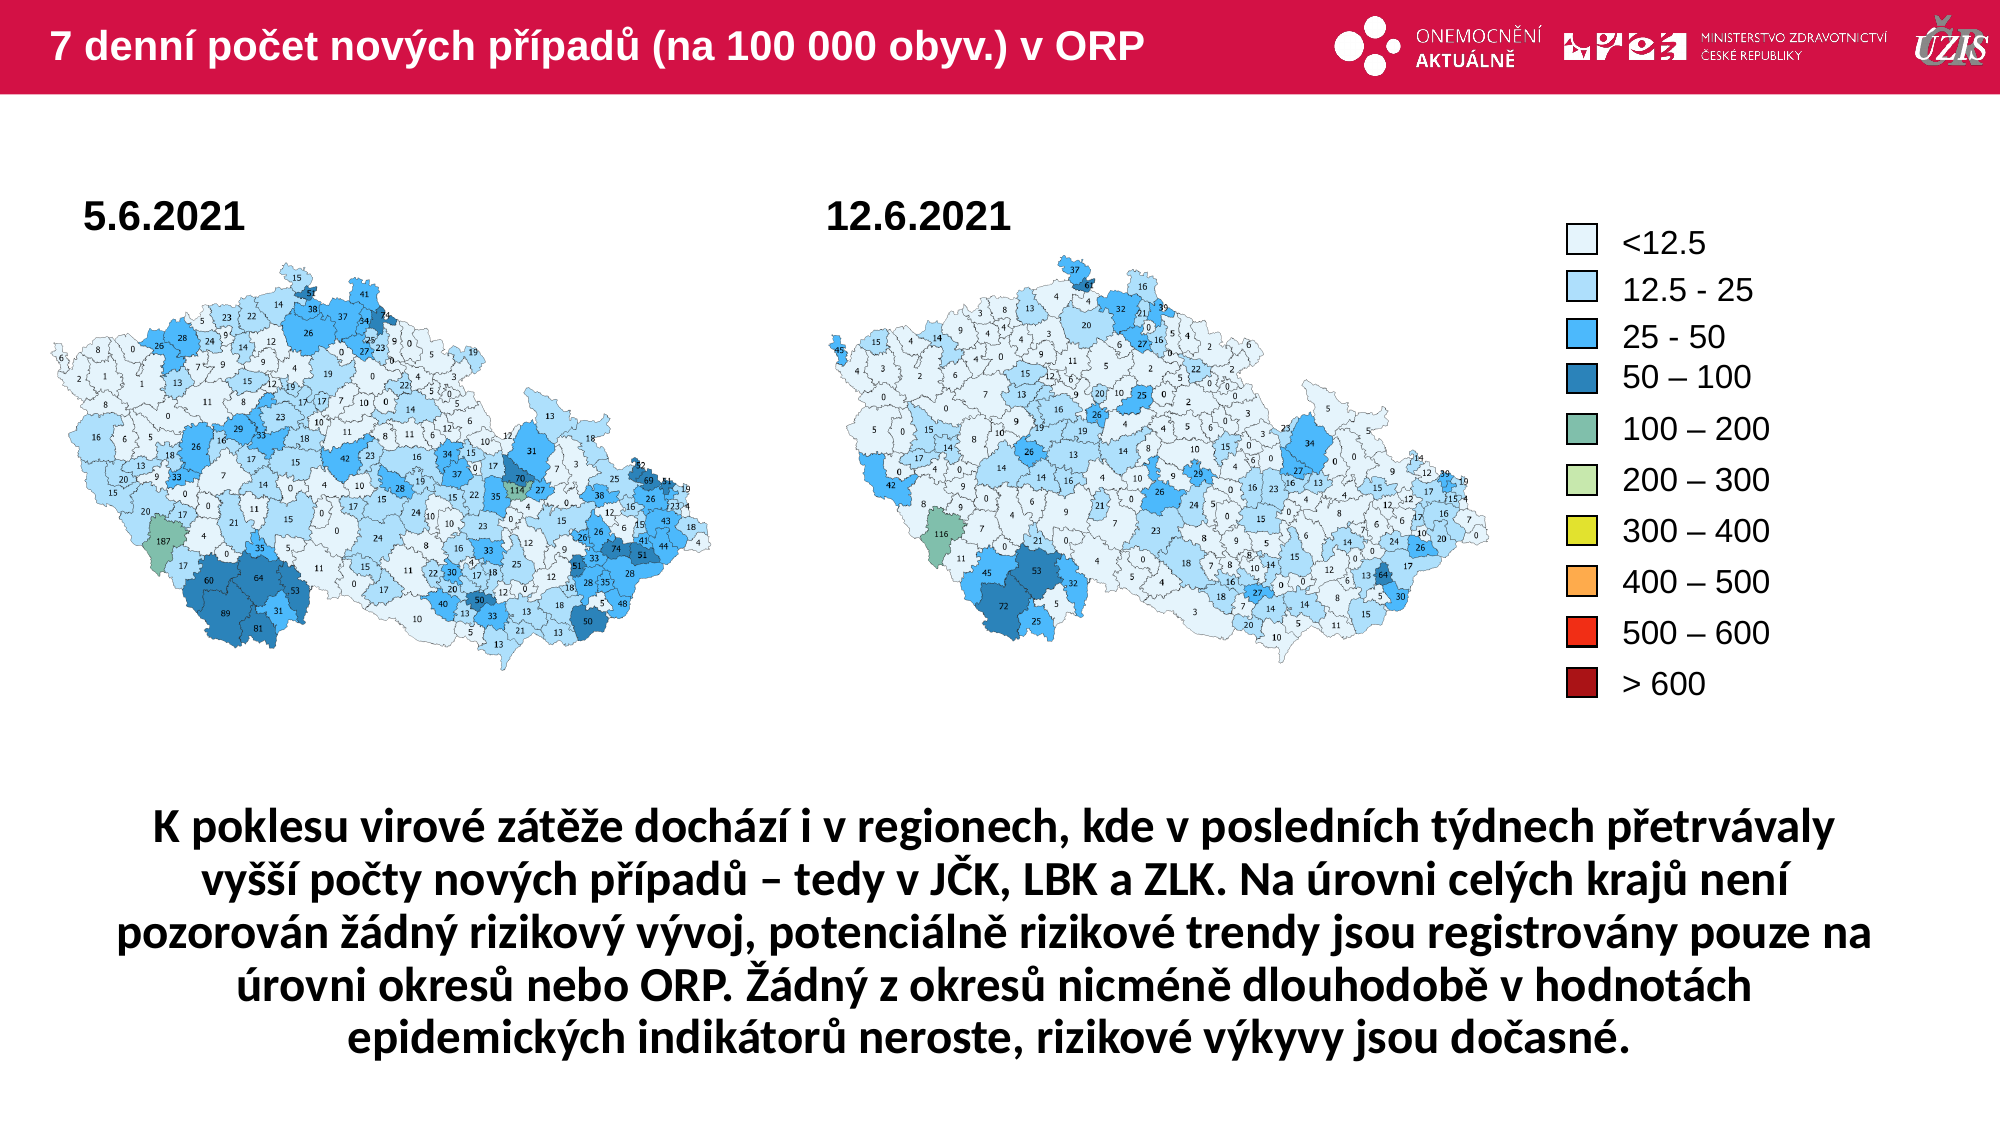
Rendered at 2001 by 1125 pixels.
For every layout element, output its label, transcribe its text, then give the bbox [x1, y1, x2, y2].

text_box 50 – 100 [1607, 348, 1767, 399]
text_box 12.5 - 25 [1607, 260, 1769, 316]
text_box 100 – 200 [1607, 399, 1786, 450]
text_box [1566, 223, 1598, 255]
text_box 12.6.2021 [811, 181, 1027, 247]
picture [1696, 31, 1888, 60]
text_box [1566, 413, 1598, 445]
text_box <12.5 [1607, 213, 1722, 269]
text_box [1566, 363, 1598, 394]
text_box 200 – 300 [1607, 450, 1786, 501]
title 7 denní počet nových případů (na 100 000 obyv.) v ORP [34, 0, 1696, 95]
text_box > 600 [1607, 654, 1722, 710]
text_box 25 - 50 [1607, 316, 1741, 363]
text_box 5.6.2021 [68, 181, 261, 238]
text_box [1566, 270, 1598, 302]
text_box [1566, 667, 1598, 698]
text_box [1566, 464, 1598, 496]
text_box [1566, 616, 1598, 648]
picture [34, 238, 727, 696]
text_box [1566, 318, 1598, 349]
text_box 400 – 500 [1607, 552, 1786, 603]
text_box [1566, 565, 1598, 597]
text_box 500 – 600 [1607, 603, 1786, 659]
picture [1915, 15, 1989, 66]
picture [812, 230, 1505, 688]
text_box [1566, 515, 1598, 546]
text_box 300 – 400 [1607, 501, 1786, 552]
text_box K poklesu virové zátěže dochází i v regionech, kde v posledních týdnech přetrvávaly vyšší počty nových případů – tedy v JČK, LBK a ZLK. Na úrovni celých krajů není pozorován žádný rizikový vývoj, potenciálně rizikové trendy jsou registrovány pouze na úrovni okresů nebo ORP. Žádný z okresů nicméně dlouhodobě v hodnotách epidemických indikátorů neroste, rizikové výkyvy jsou dočasné. [90, 793, 1900, 1075]
